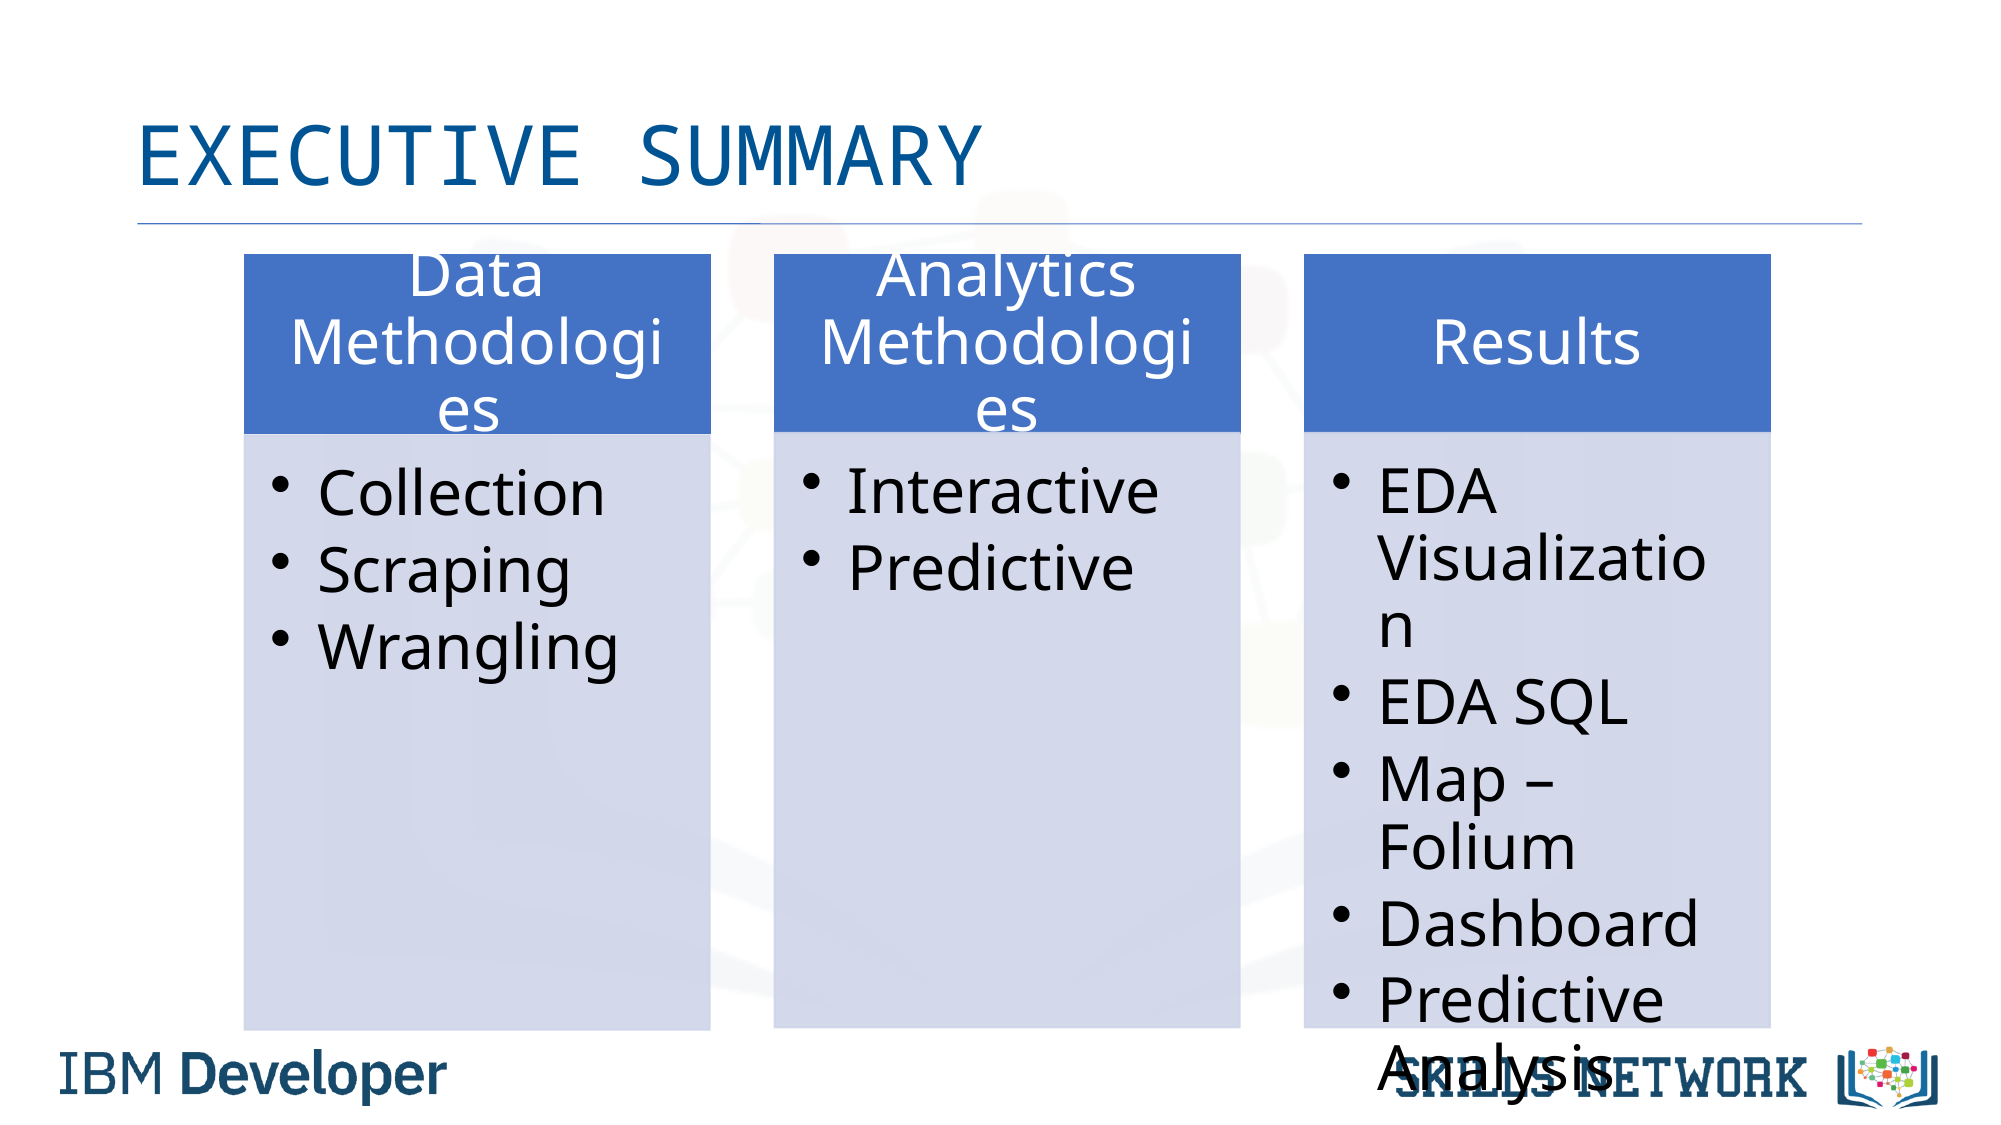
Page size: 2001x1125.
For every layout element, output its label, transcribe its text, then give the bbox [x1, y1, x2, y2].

picture [55, 1045, 459, 1108]
picture [1390, 1045, 1945, 1111]
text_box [244, 196, 1771, 1086]
title EXECUTIVE SUMMARY [120, 50, 1526, 268]
